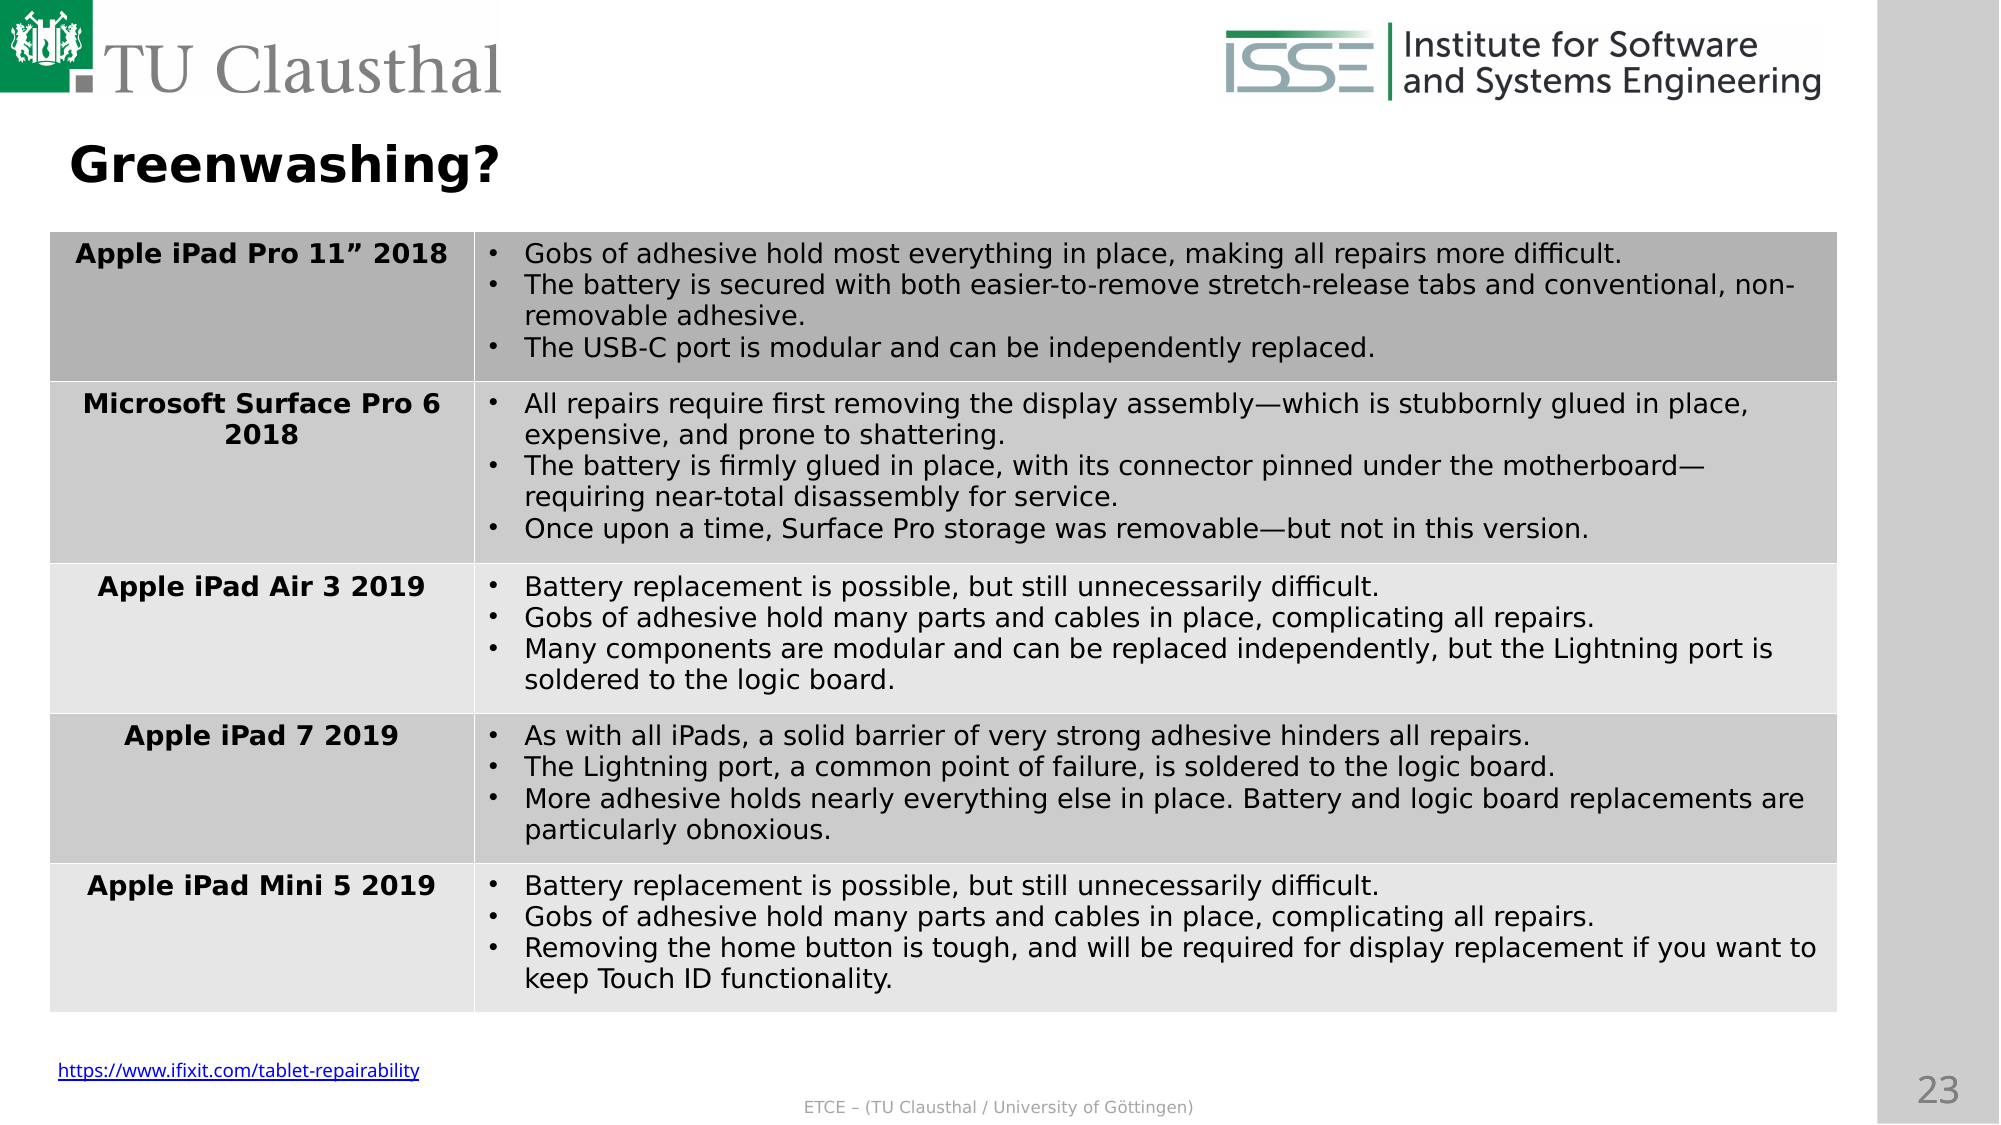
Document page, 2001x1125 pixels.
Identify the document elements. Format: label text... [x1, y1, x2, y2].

text_box Greenwashing? [54, 125, 1818, 207]
picture [1218, 22, 1826, 107]
table_cell All repairs require first removing the display assembly—which is stubbornly glued in place, expensive, and prone to shattering. The battery is firmly glued in place, with its connector pinned under the motherboard—requiring near-total disassembly for service. Once upon a time, Surface Pro storage was removable—but not in this version. [475, 382, 1837, 563]
table_cell As with all iPads, a solid barrier of very strong adhesive hinders all repairs. The Lightning port, a common point of failure, is soldered to the logic board. More adhesive holds nearly everything else in place. Battery and logic board replacements are particularly obnoxious. [475, 714, 1837, 863]
table_header Gobs of adhesive hold most everything in place, making all repairs more difficult. The battery is secured with both easier-to-remove stretch-release tabs and conventional, non-removable adhesive. The USB-C port is modular and can be independently replaced. [475, 232, 1837, 381]
table_header Apple iPad Pro 11” 2018 [50, 232, 474, 381]
table_cell Apple iPad Air 3 2019 [50, 564, 474, 713]
table_cell Battery replacement is possible, but still unnecessarily difficult. Gobs of adhesive hold many parts and cables in place, complicating all repairs. Many components are modular and can be replaced independently, but the Lightning port is soldered to the logic board. [475, 564, 1837, 713]
picture [0, 0, 501, 93]
table_cell Apple iPad 7 2019 [50, 714, 474, 863]
table_cell Battery replacement is possible, but still unnecessarily difficult. Gobs of adhesive hold many parts and cables in place, complicating all repairs. Removing the home button is tough, and will be required for display replacement if you want to keep Touch ID functionality. [475, 864, 1837, 1012]
table_cell Microsoft Surface Pro 6 2018 [50, 382, 474, 563]
table_cell Apple iPad Mini 5 2019 [50, 864, 474, 1012]
text_box https://www.ifixit.com/tablet-repairability [43, 1051, 1105, 1092]
